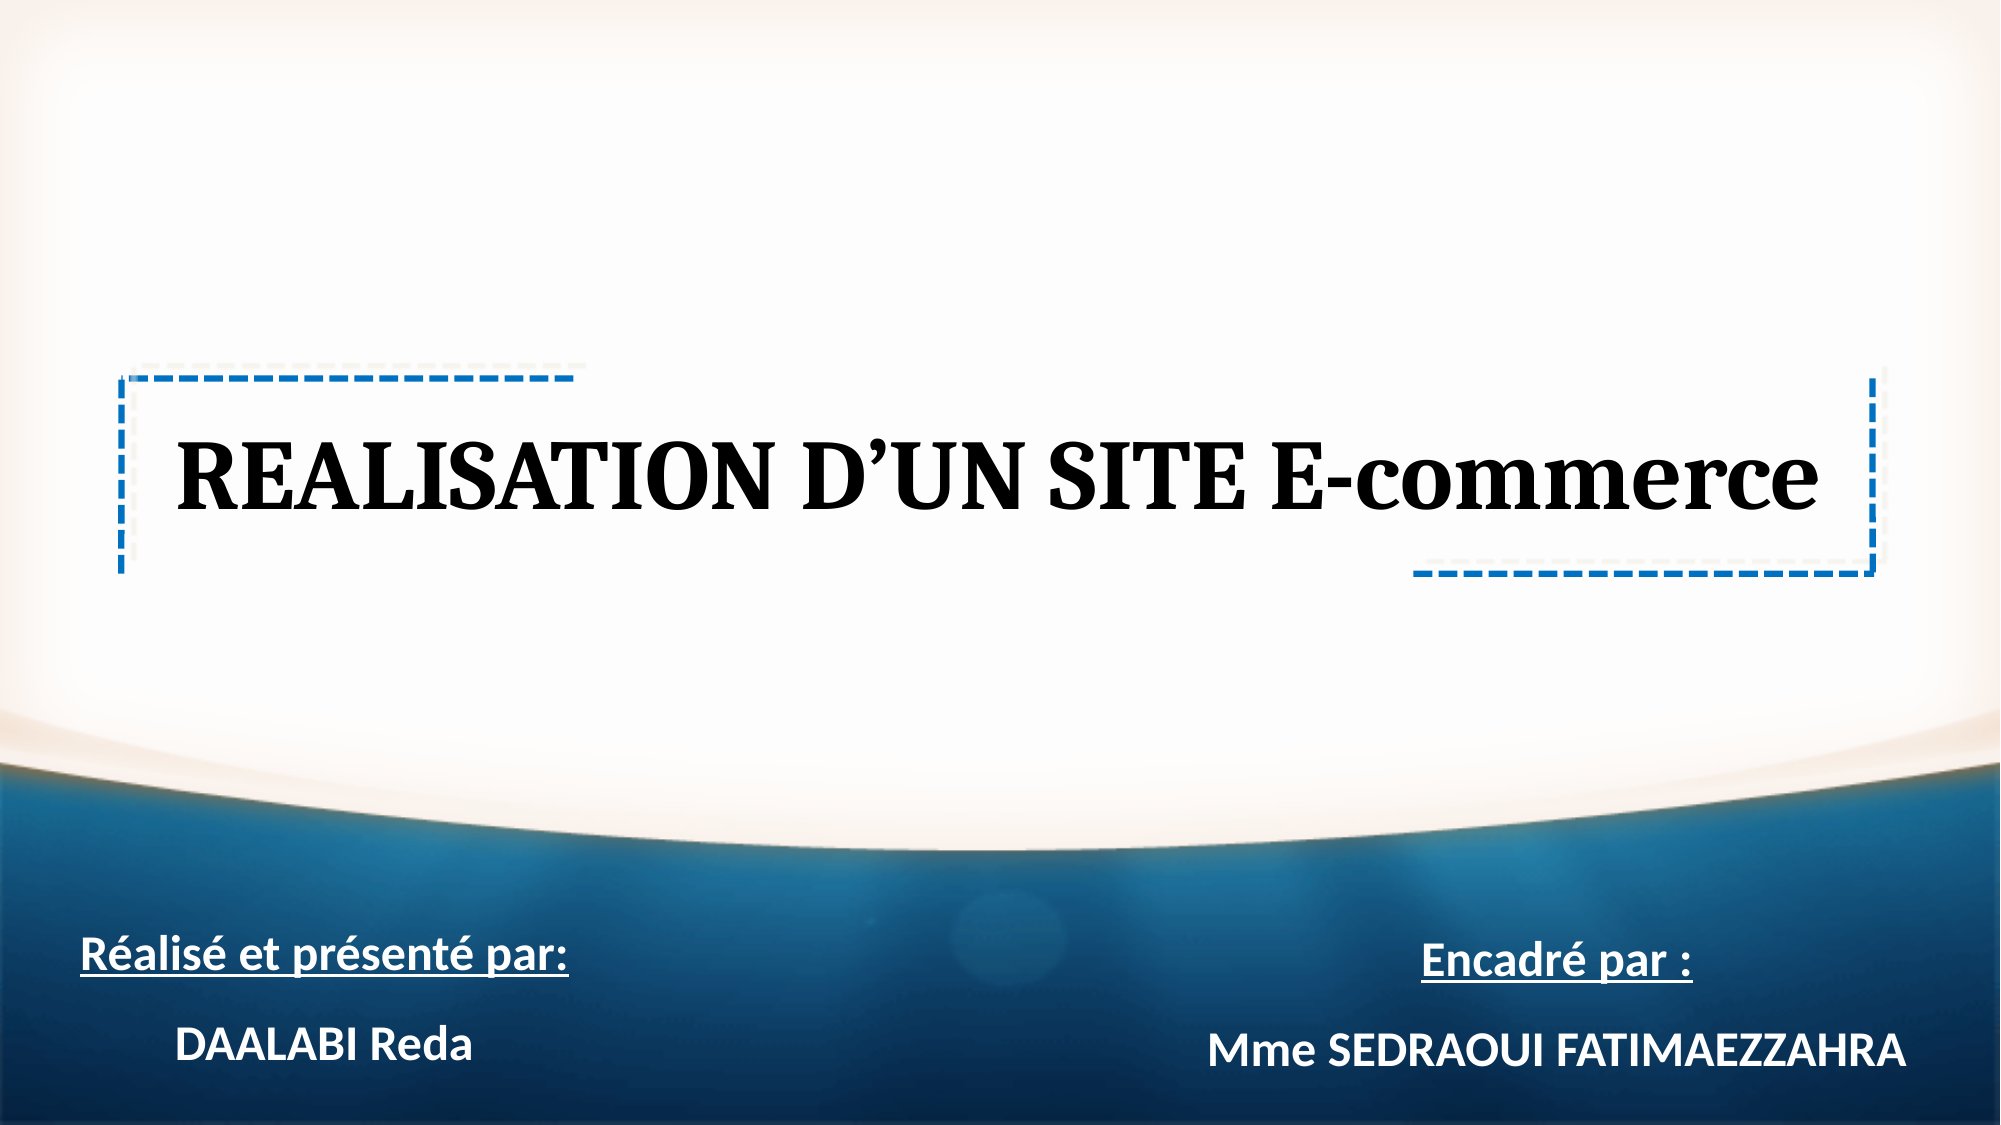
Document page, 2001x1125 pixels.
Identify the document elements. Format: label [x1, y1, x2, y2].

text_box [1413, 378, 1875, 576]
text_box [121, 376, 574, 574]
picture [0, 0, 2001, 1125]
